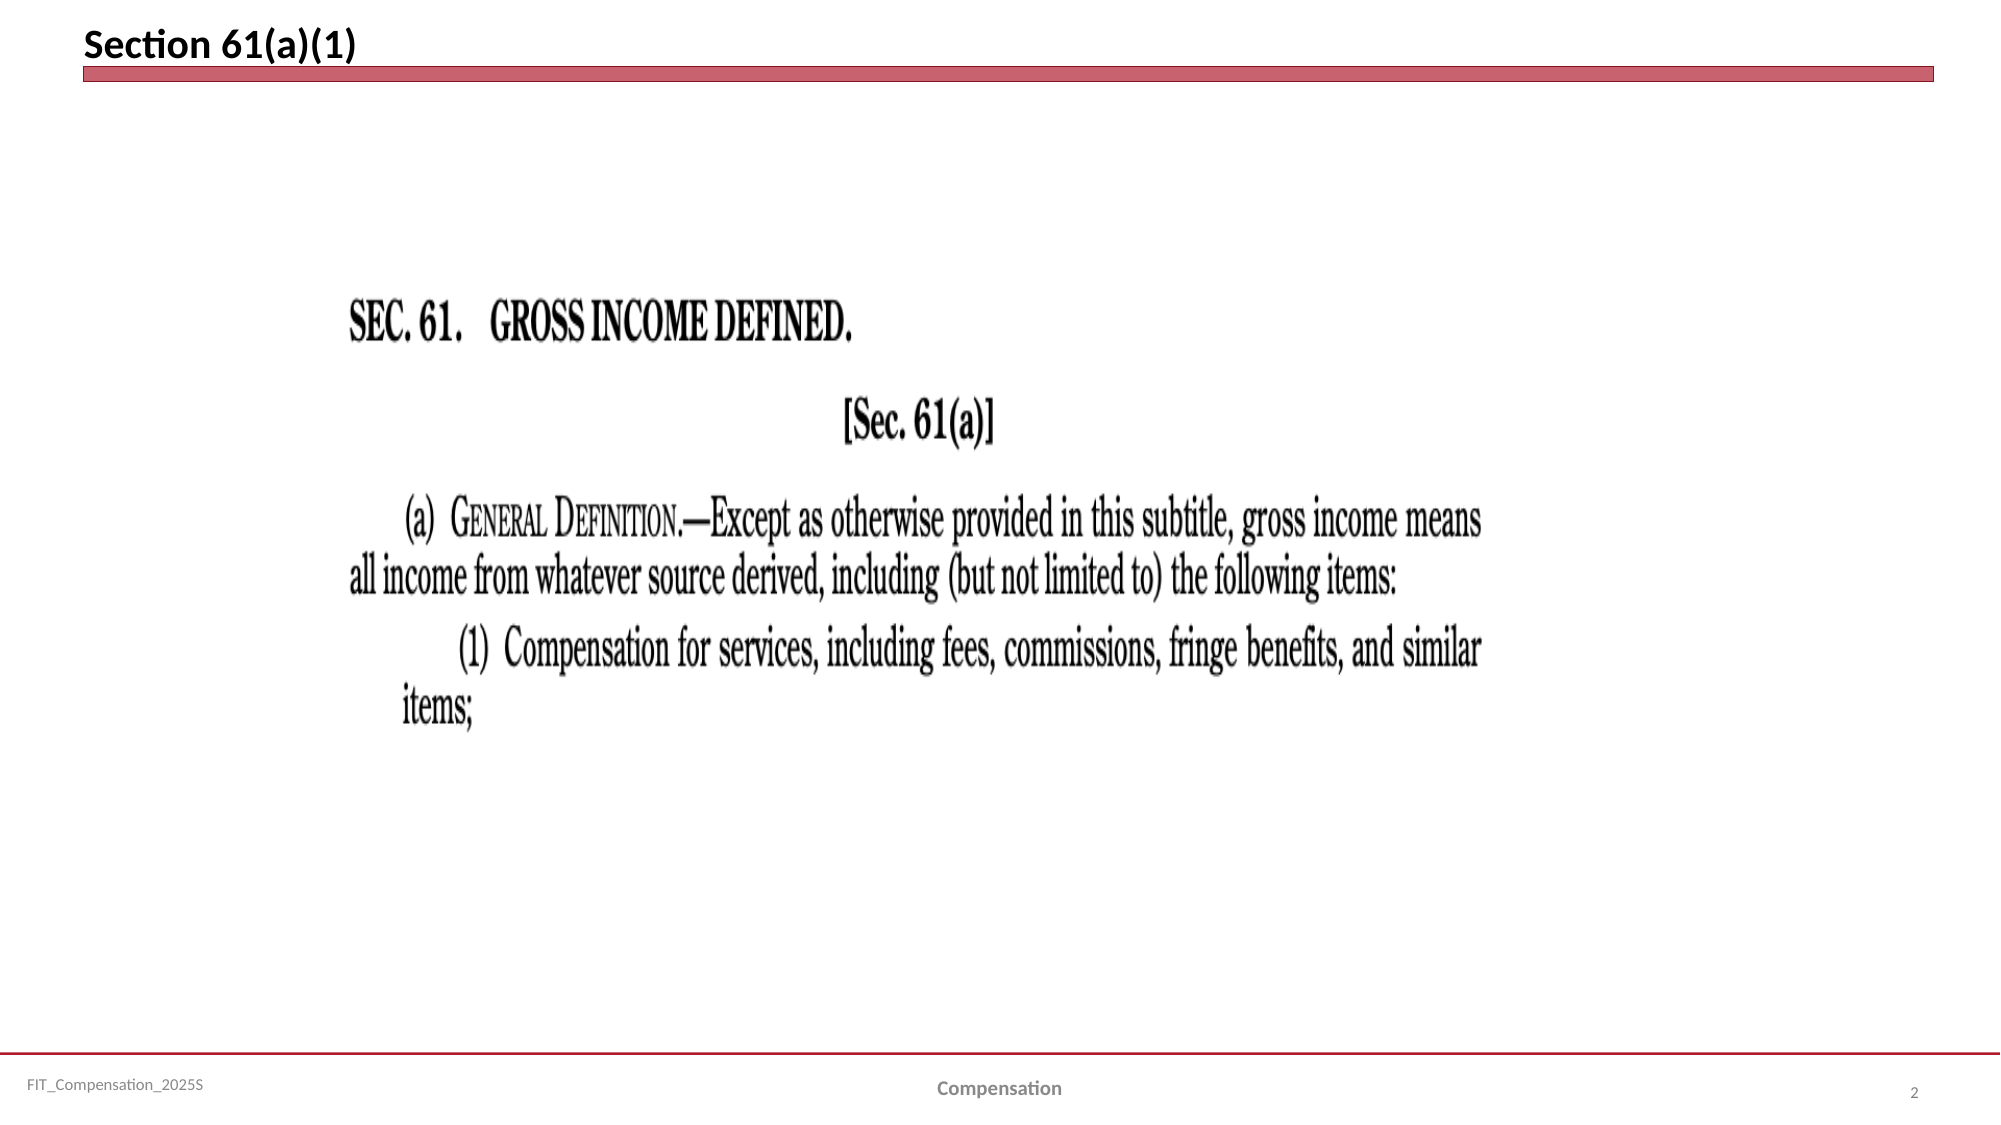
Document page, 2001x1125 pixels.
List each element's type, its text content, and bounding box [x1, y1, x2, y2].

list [333, 256, 1513, 741]
footer Compensation [683, 1056, 1317, 1117]
title Section 61(a)(1) [83, 6, 1935, 67]
slide_number 2 [1834, 1061, 1934, 1122]
